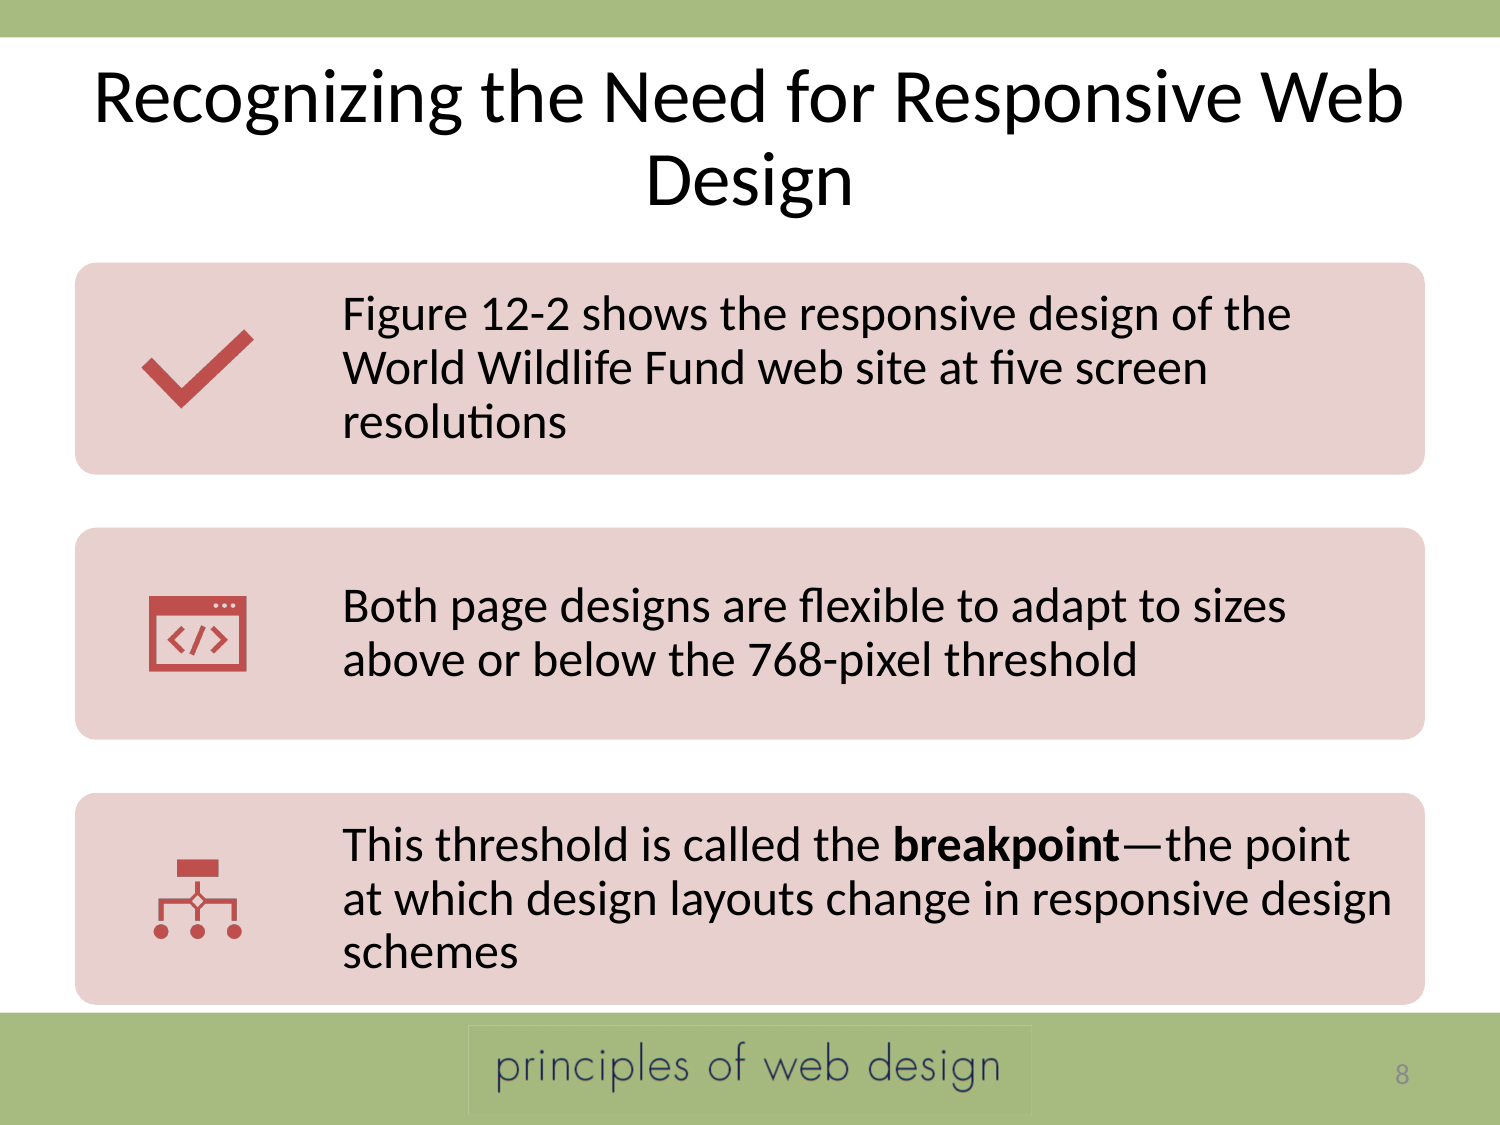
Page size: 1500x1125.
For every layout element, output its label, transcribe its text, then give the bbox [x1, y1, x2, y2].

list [74, 262, 1426, 1006]
title Recognizing the Need for Responsive Web Design [75, 45, 1425, 233]
picture [469, 1026, 1031, 1115]
slide_number 8 [1074, 1042, 1425, 1103]
